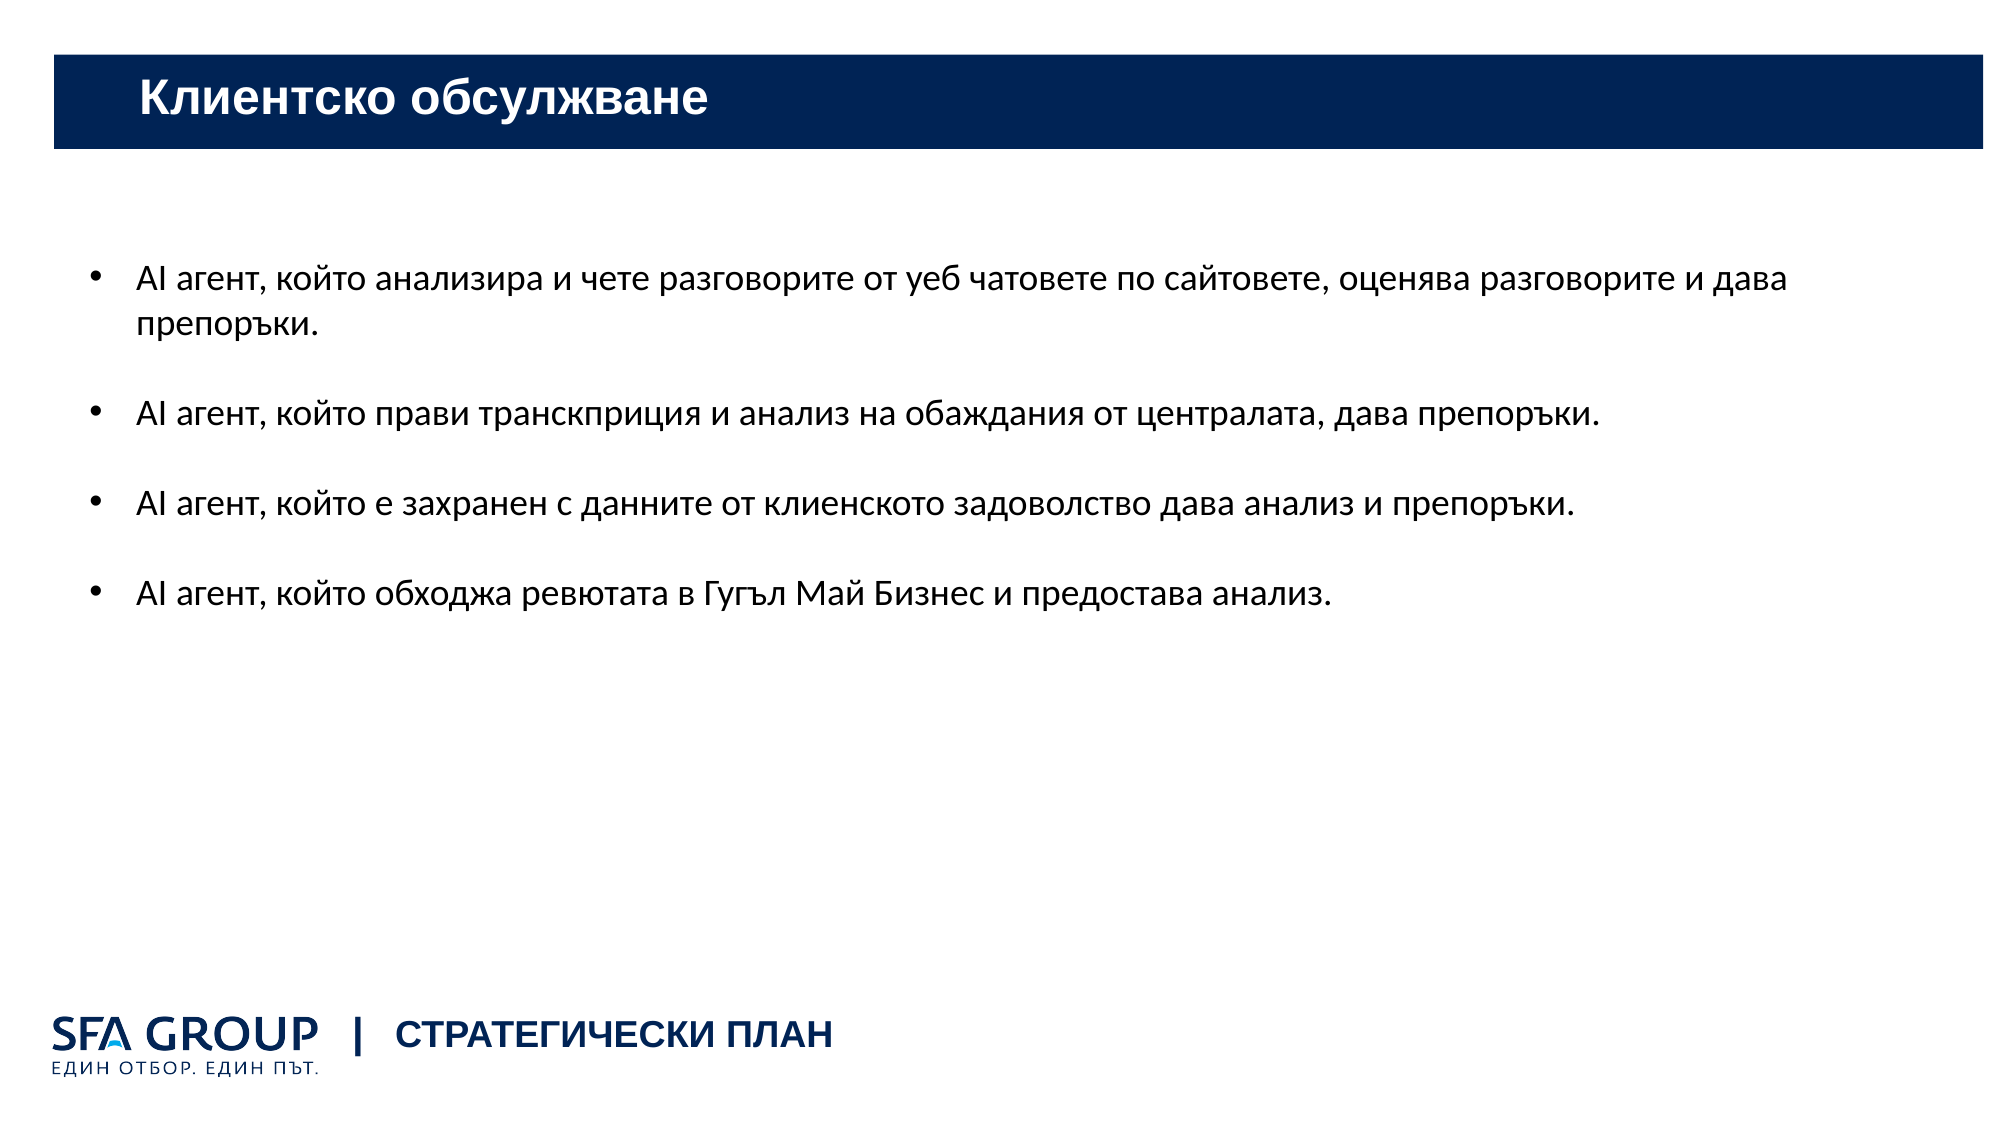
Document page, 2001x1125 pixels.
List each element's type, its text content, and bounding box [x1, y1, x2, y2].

text_box AI агент, който анализира и чете разговорите от уеб чатовете по сайтовете, оценява разговорите и дава препоръки. AI агент, който прави транскприция и анализ на обаждания от централата, дава препоръки. AI агент, който е захранен с данните от клиенското задоволство дава анализ и препоръки. AI агент, който обходжа ревютата в Гугъл Май Бизнес и предостава анализ. [74, 245, 1976, 756]
picture [28, 997, 337, 1092]
title Клиентско обсулжване [124, 49, 1850, 148]
